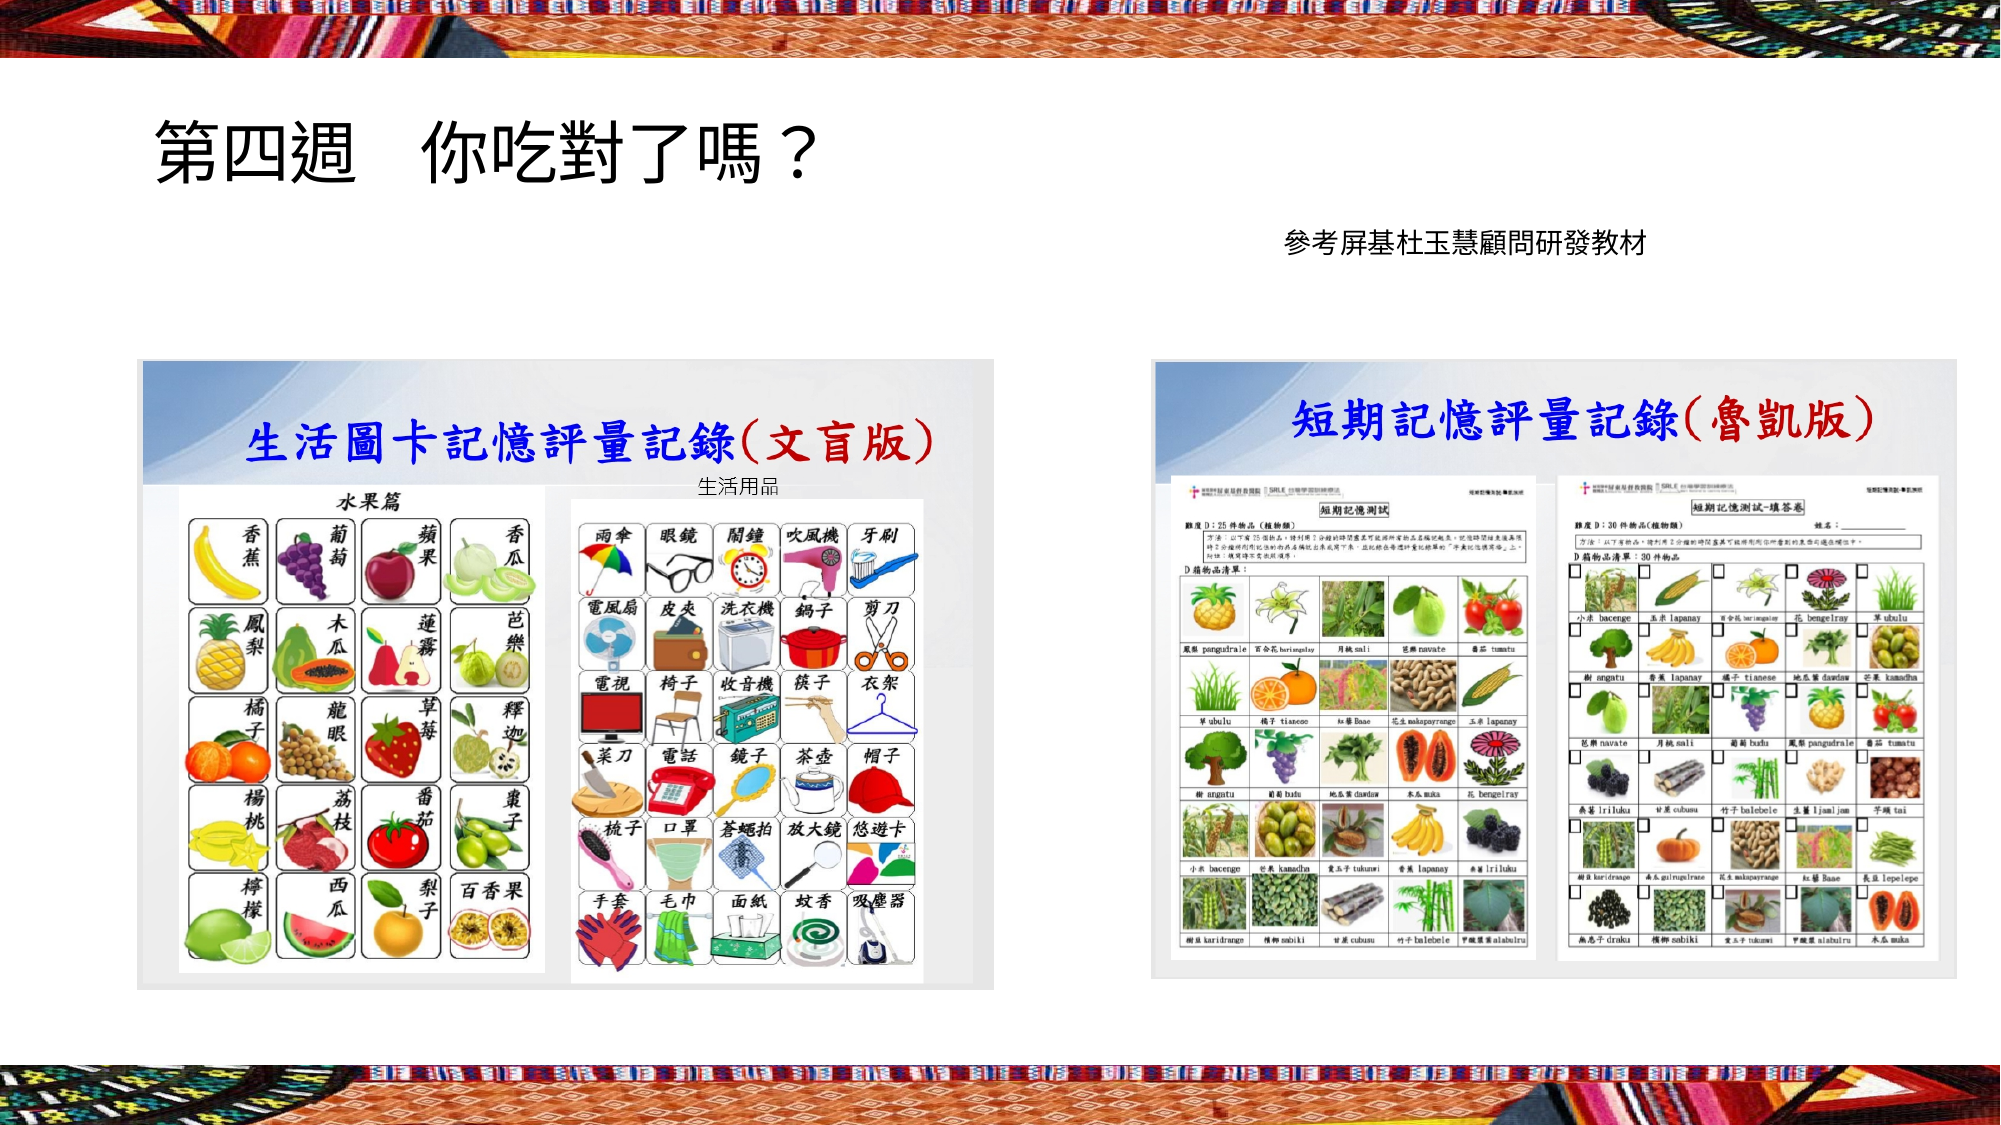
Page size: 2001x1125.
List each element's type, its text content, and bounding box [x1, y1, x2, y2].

title 第四週 你吃對了嗎？ 參考屏基杜玉慧顧問研發教材 [137, 111, 1973, 277]
picture [1151, 359, 1957, 979]
picture [0, 0, 2001, 58]
picture [0, 1065, 2000, 1125]
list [137, 359, 994, 990]
